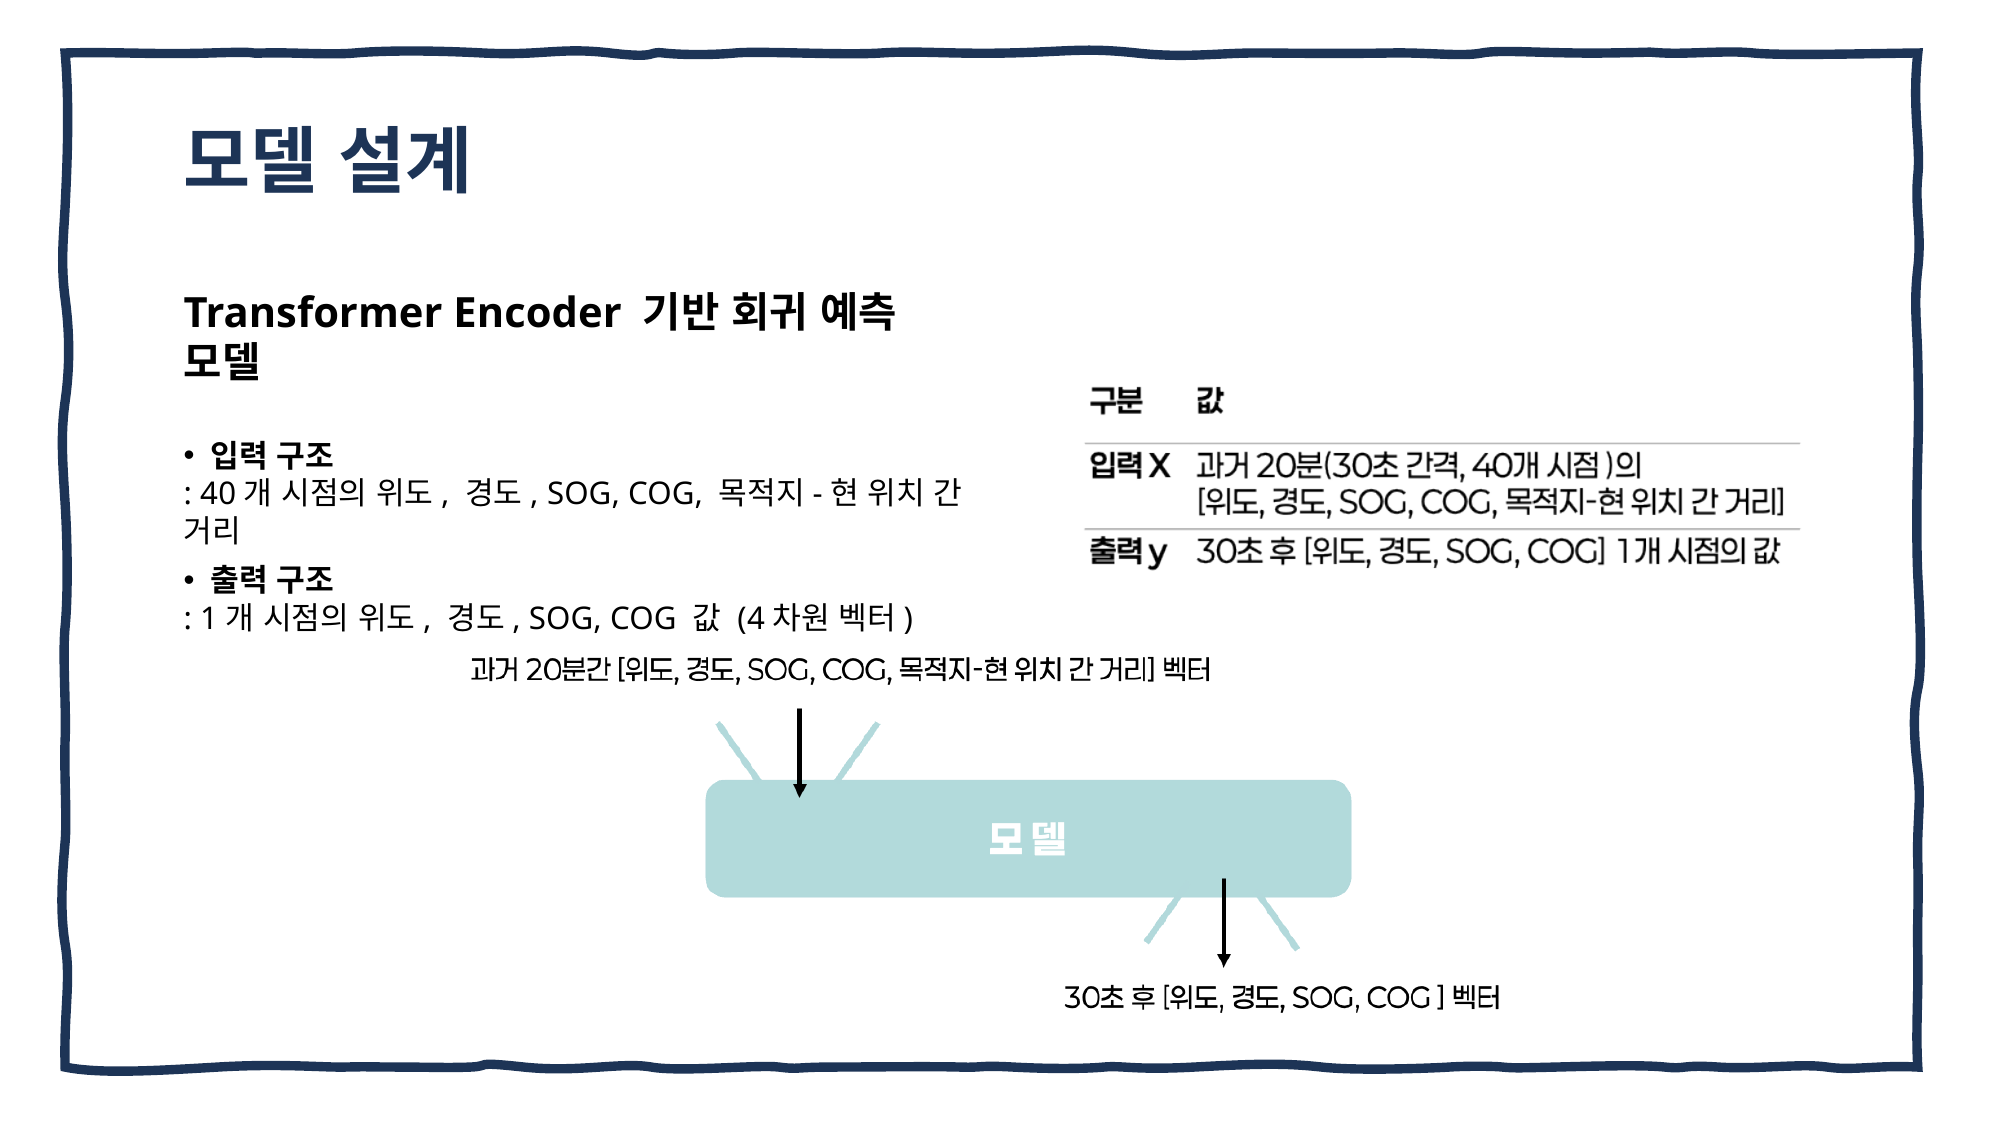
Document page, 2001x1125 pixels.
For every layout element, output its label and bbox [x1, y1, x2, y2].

text_box [60, 48, 1922, 1073]
picture [1066, 369, 1818, 594]
picture [460, 633, 1536, 1038]
